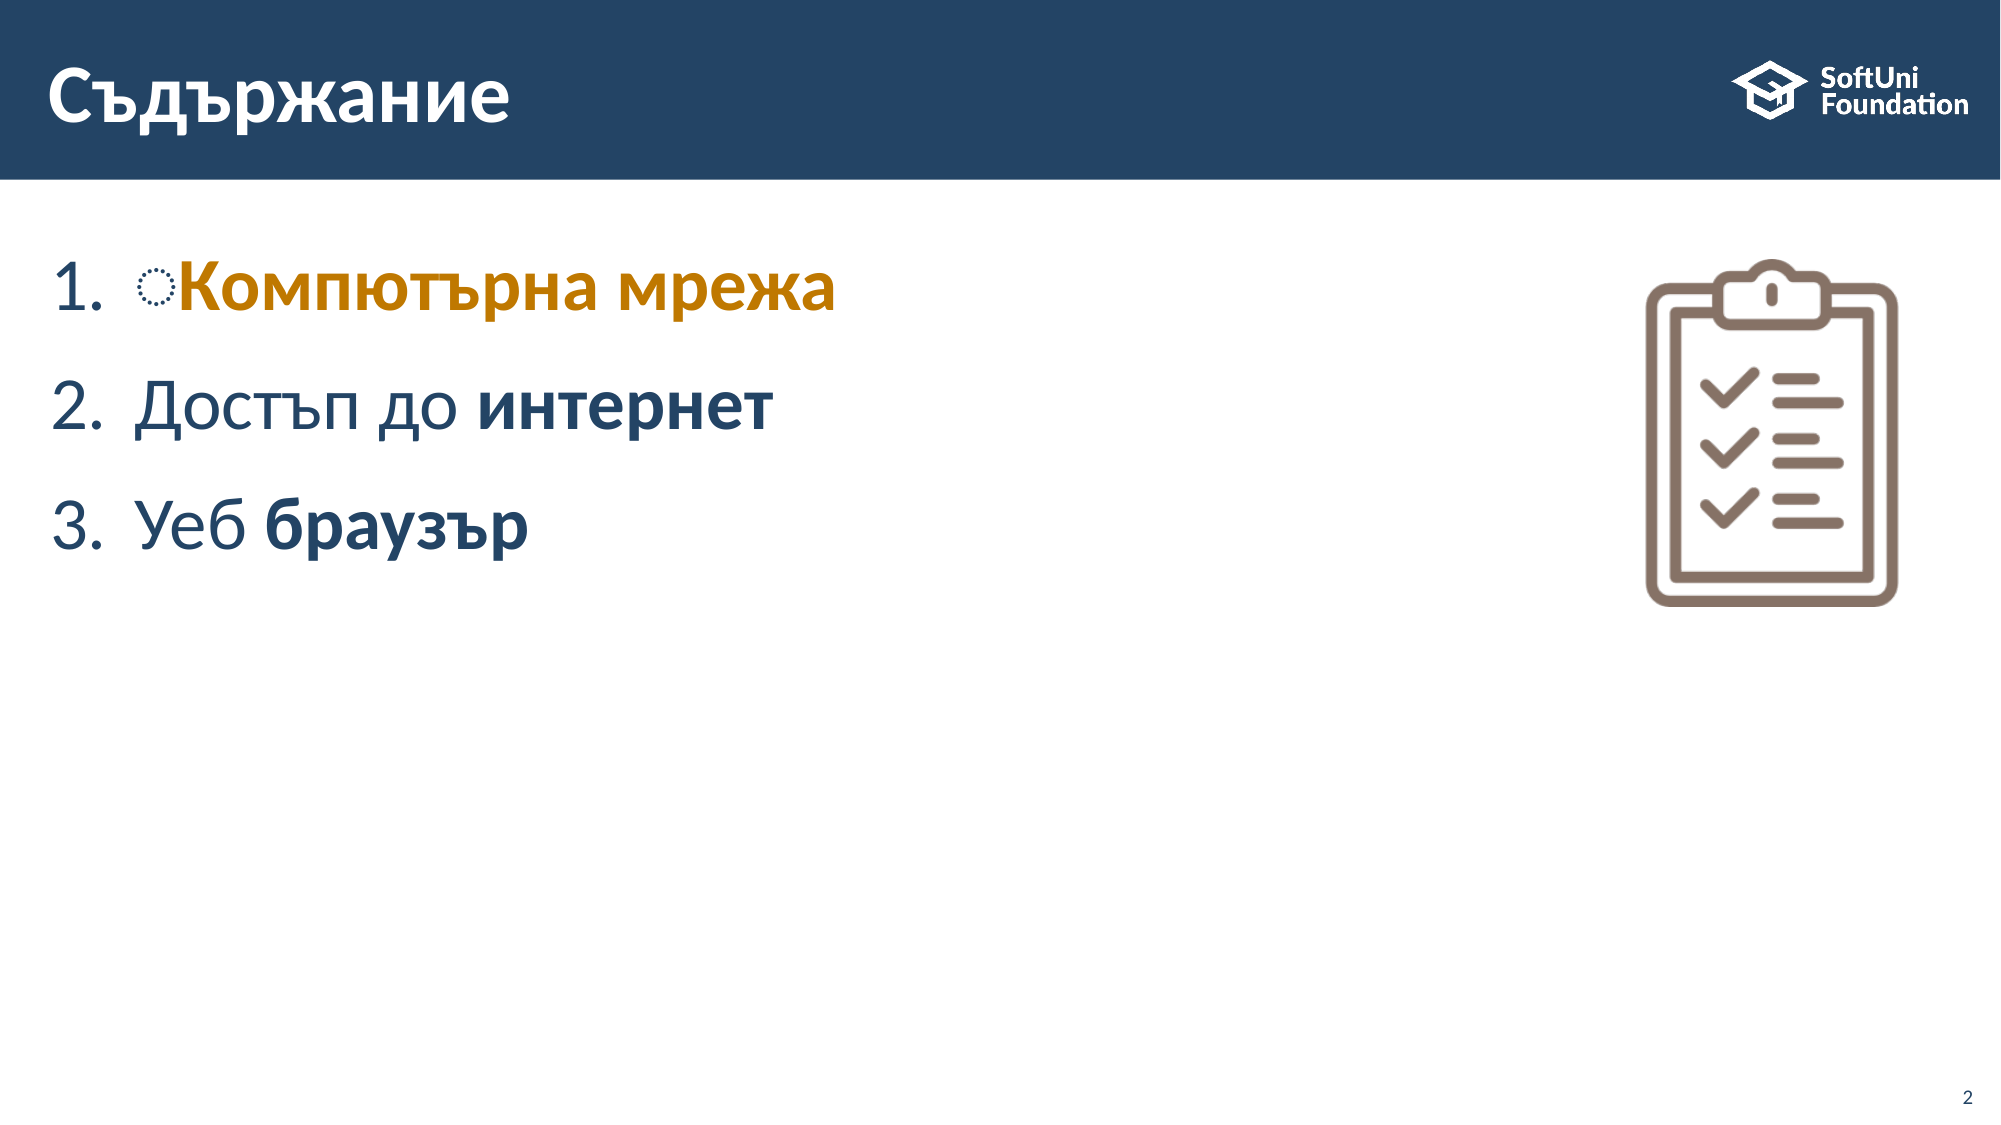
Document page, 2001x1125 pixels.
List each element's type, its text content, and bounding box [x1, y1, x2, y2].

text_box 2 [1927, 1067, 1989, 1117]
title Съдържание [31, 16, 1716, 162]
picture [1731, 60, 1968, 120]
list ͏Компютърна мрежа Достъп до интернет Уеб браузър [32, 224, 1965, 1080]
picture [1641, 259, 1902, 607]
